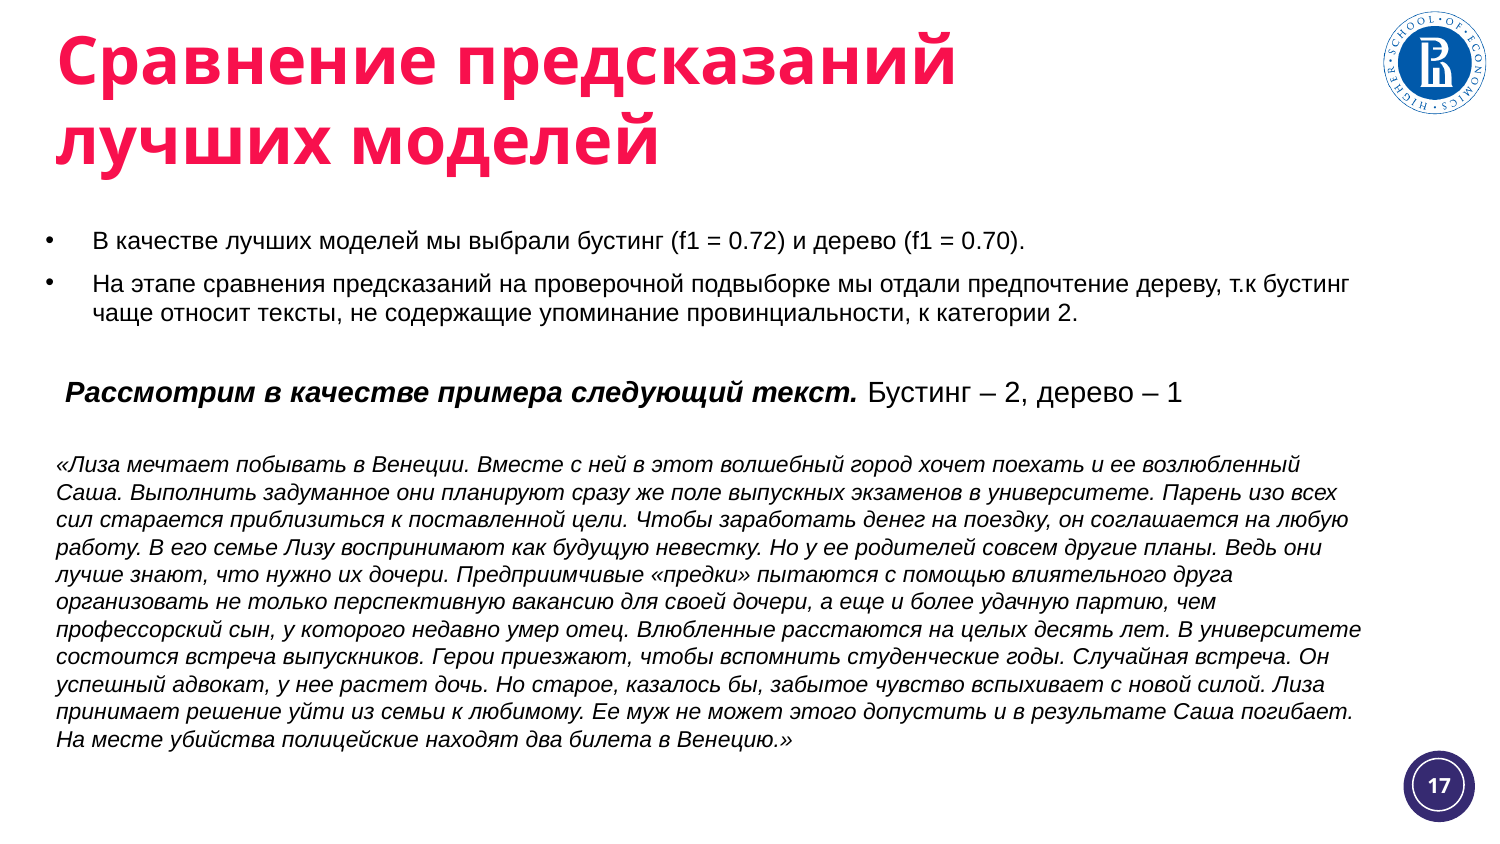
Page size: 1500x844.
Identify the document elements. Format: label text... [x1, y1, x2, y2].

picture [1378, 6, 1500, 119]
slide_number 17 [1403, 750, 1475, 823]
text_box В качестве лучших моделей мы выбрали бустинг (f1 = 0.72) и дерево (f1 = 0.70). На этапе сравнения предсказаний на проверочной подвыборке мы отдали предпочтение дереву, т.к бустинг чаще относит тексты, не содержащие упоминание провинциальности, к категории 2. [30, 217, 1404, 335]
text_box «Лиза мечтает побывать в Венеции. Вместе с ней в этот волшебный город хочет поехать и ее возлюбленный Саша. Выполнить задуманное они планируют сразу же поле выпускных экзаменов в университете. Парень изо всех сил старается приблизиться к поставленной цели. Чтобы заработать денег на поездку, он соглашается на любую работу. В его семье Лизу воспринимают как будущую невестку. Но у ее родителей совсем другие планы. Ведь они лучше знают, что нужно их дочери. Предприимчивые «предки» пытаются с помощью влиятельного друга организовать не только перспективную вакансию для своей дочери, а еще и более удачную партию, чем профессорский сын, у которого недавно умер отец. Влюбленные расстаются на целых десять лет. В университете состоится встреча выпускников. Герои приезжают, чтобы вспомнить студенческие годы. Случайная встреча. Он успешный адвокат, у нее растет дочь. Но старое, казалось бы, забытое чувство вспыхивает с новой силой. Лиза принимает решение уйти из семьи к любимому. Ее муж не может этого допустить и в результате Саша погибает. На месте убийства полицейские находят два билета в Венецию.» [41, 442, 1388, 760]
text_box Рассмотрим в качестве примера следующий текст. Бустинг – 2, дерево – 1 [50, 366, 1294, 417]
text_box Сравнение предсказаний лучших моделей [41, 80, 1337, 193]
